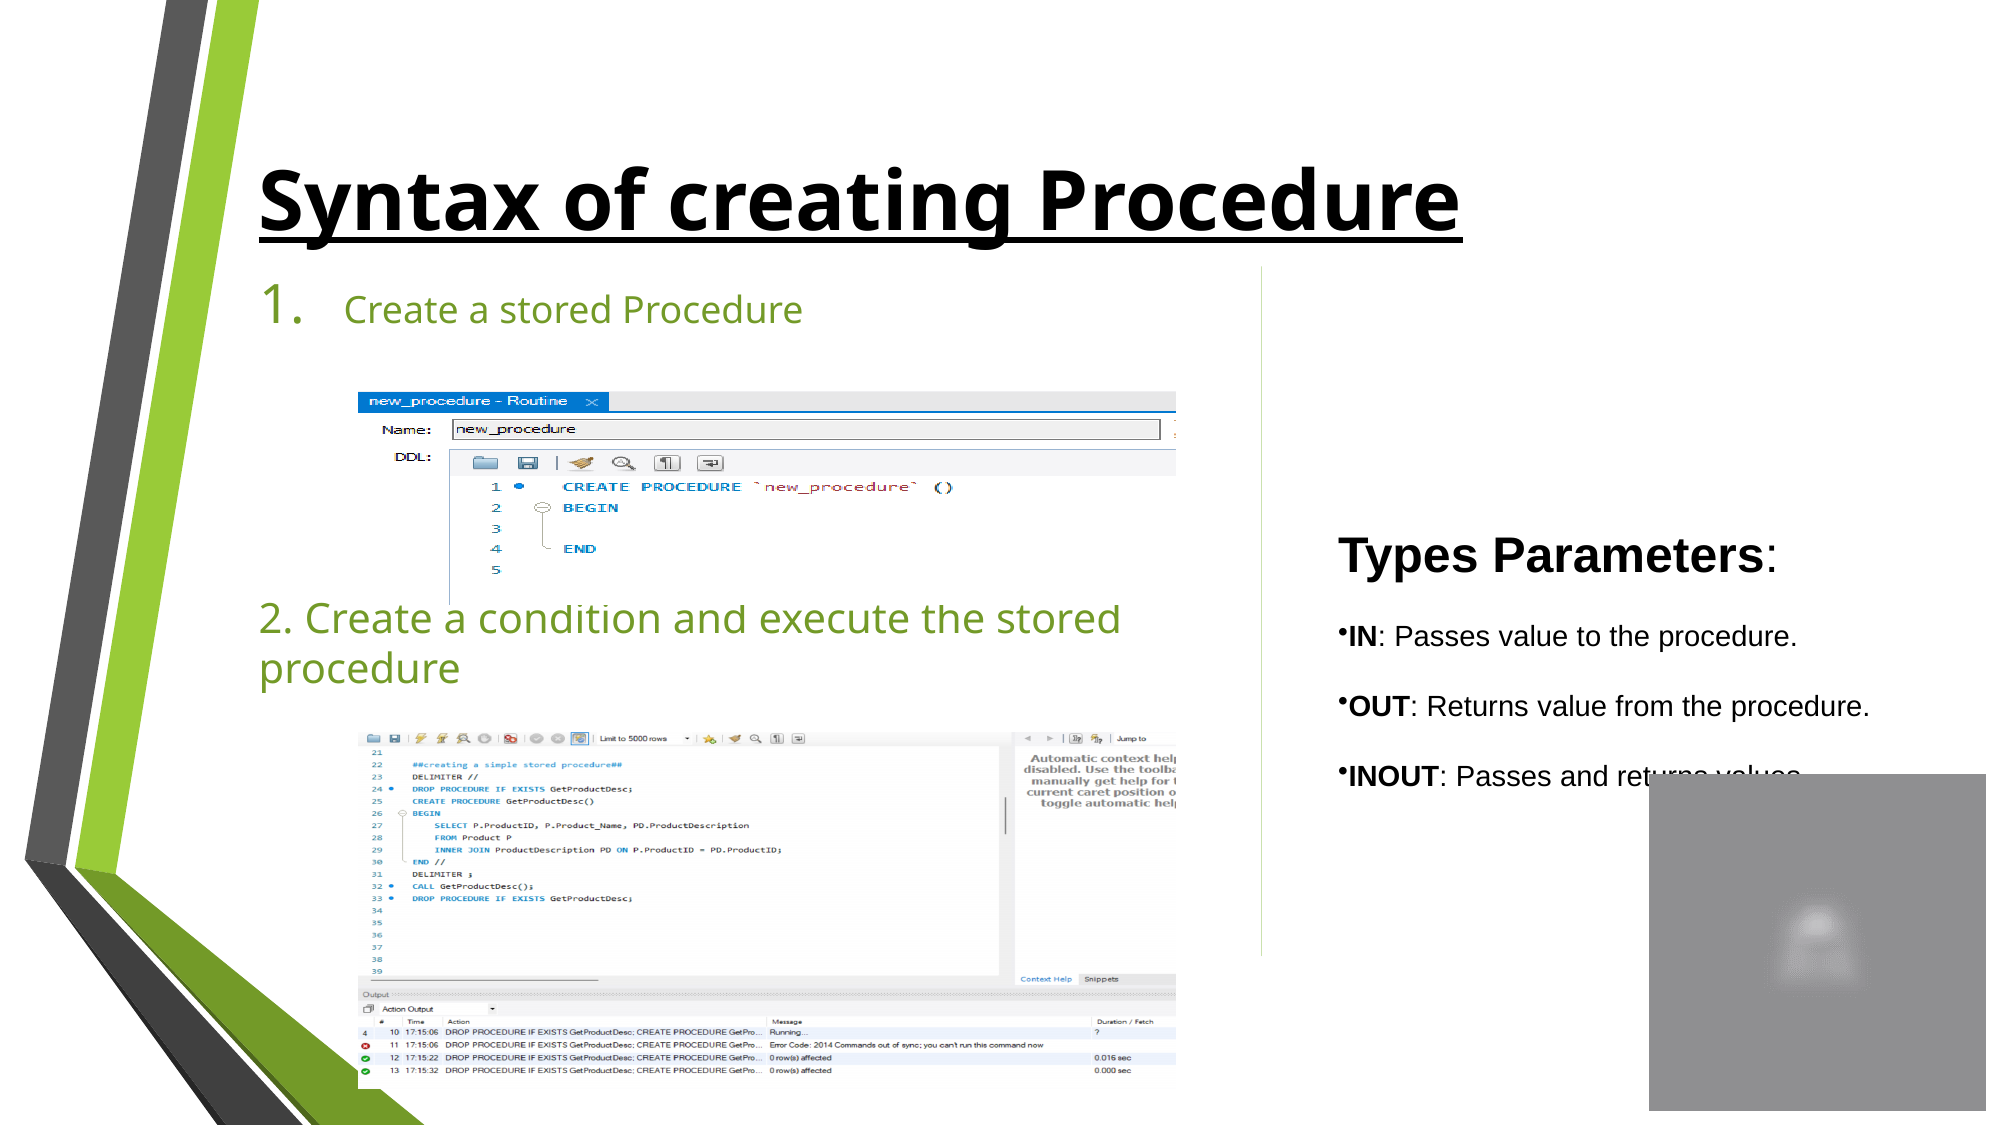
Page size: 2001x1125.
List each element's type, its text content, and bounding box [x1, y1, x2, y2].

title Syntax of creating Procedure [243, 112, 1887, 282]
text_box Types Parameters: IN: Passes value to the procedure. OUT: Returns value from the procedure. INOUT: Passes and returns values. [1323, 455, 1887, 800]
list 2. Create a condition and execute the stored procedure [243, 604, 1261, 700]
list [357, 391, 1177, 605]
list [357, 732, 1177, 1090]
list Create a stored Procedure [244, 281, 1000, 339]
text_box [1648, 773, 1987, 1112]
